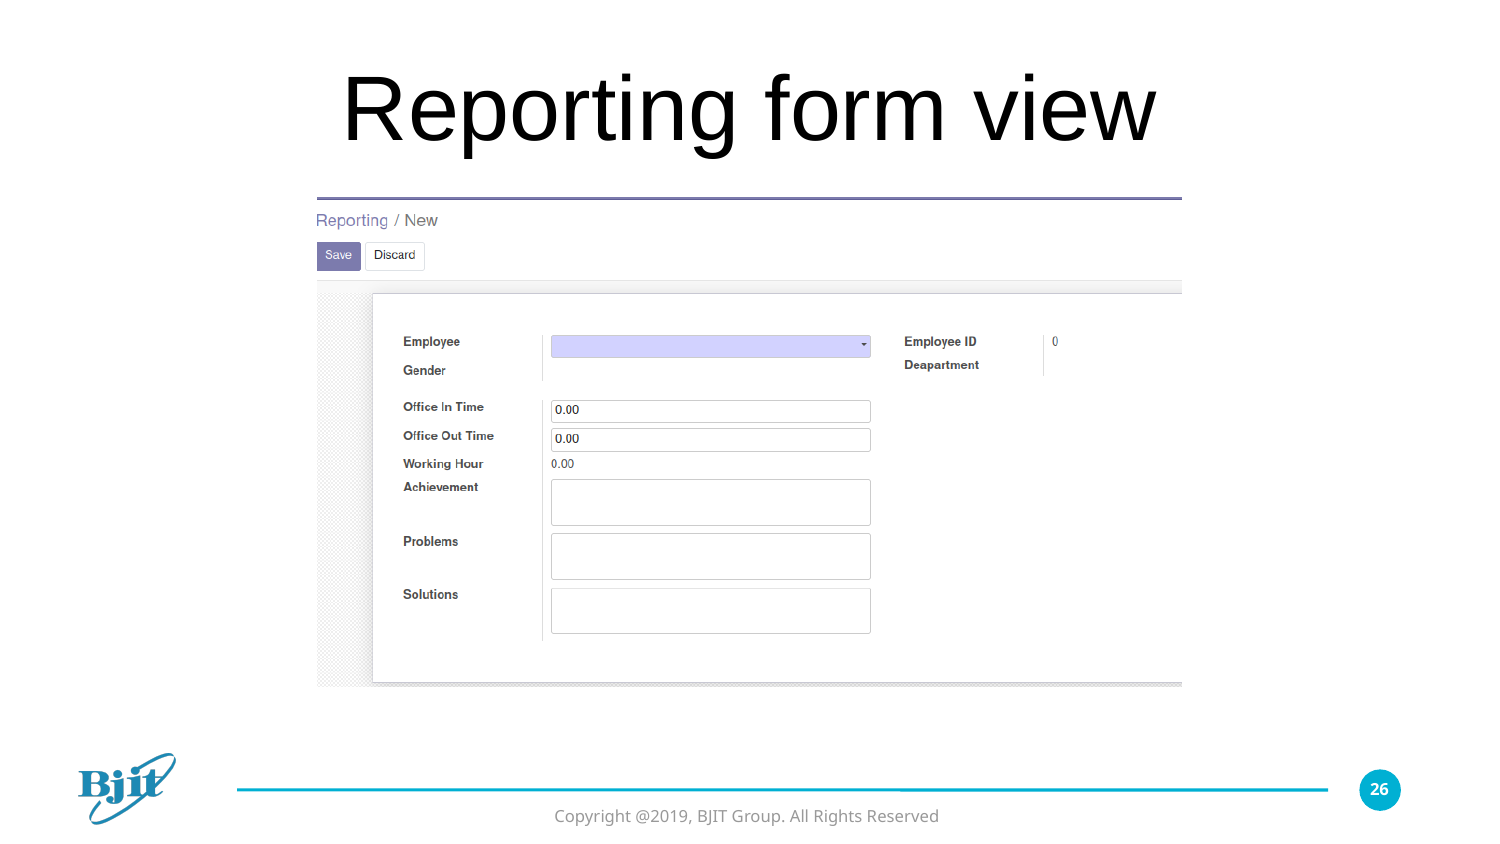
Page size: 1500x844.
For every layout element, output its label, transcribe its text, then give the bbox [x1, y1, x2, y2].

text_box Reporting form view [74, 33, 1425, 175]
picture [317, 197, 1183, 687]
picture [78, 753, 176, 825]
